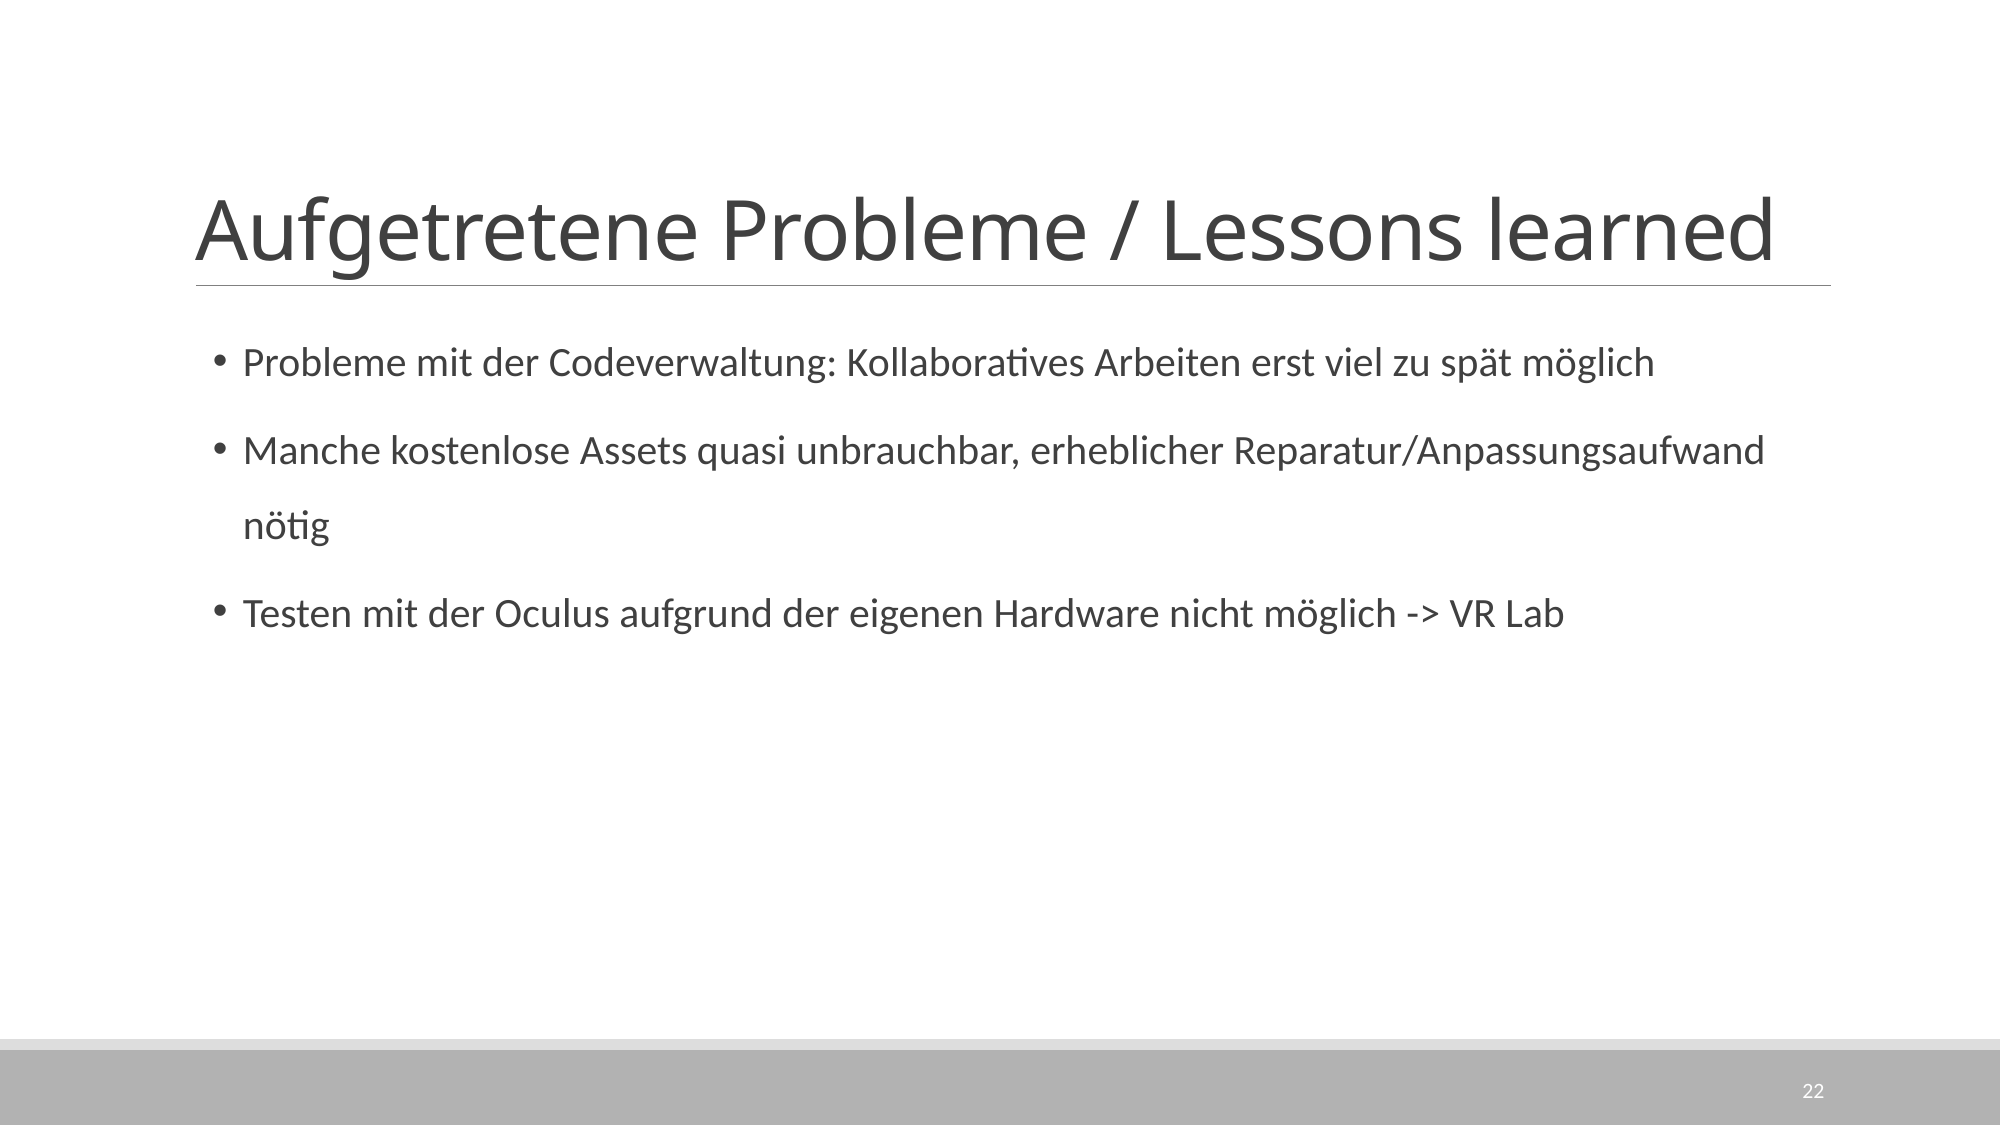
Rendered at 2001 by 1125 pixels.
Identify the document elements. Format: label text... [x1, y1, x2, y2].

list Probleme mit der Codeverwaltung: Kollaboratives Arbeiten erst viel zu spät möglich Manche kostenlose Assets quasi unbrauchbar, erheblicher Reparatur/Anpassungsaufwand nötig Testen mit der Oculus aufgrund der eigenen Hardware nicht möglich -> VR Lab [180, 302, 1830, 963]
title Aufgetretene Probleme / Lessons learned [180, 47, 1830, 285]
slide_number 21 [1624, 1059, 1840, 1120]
